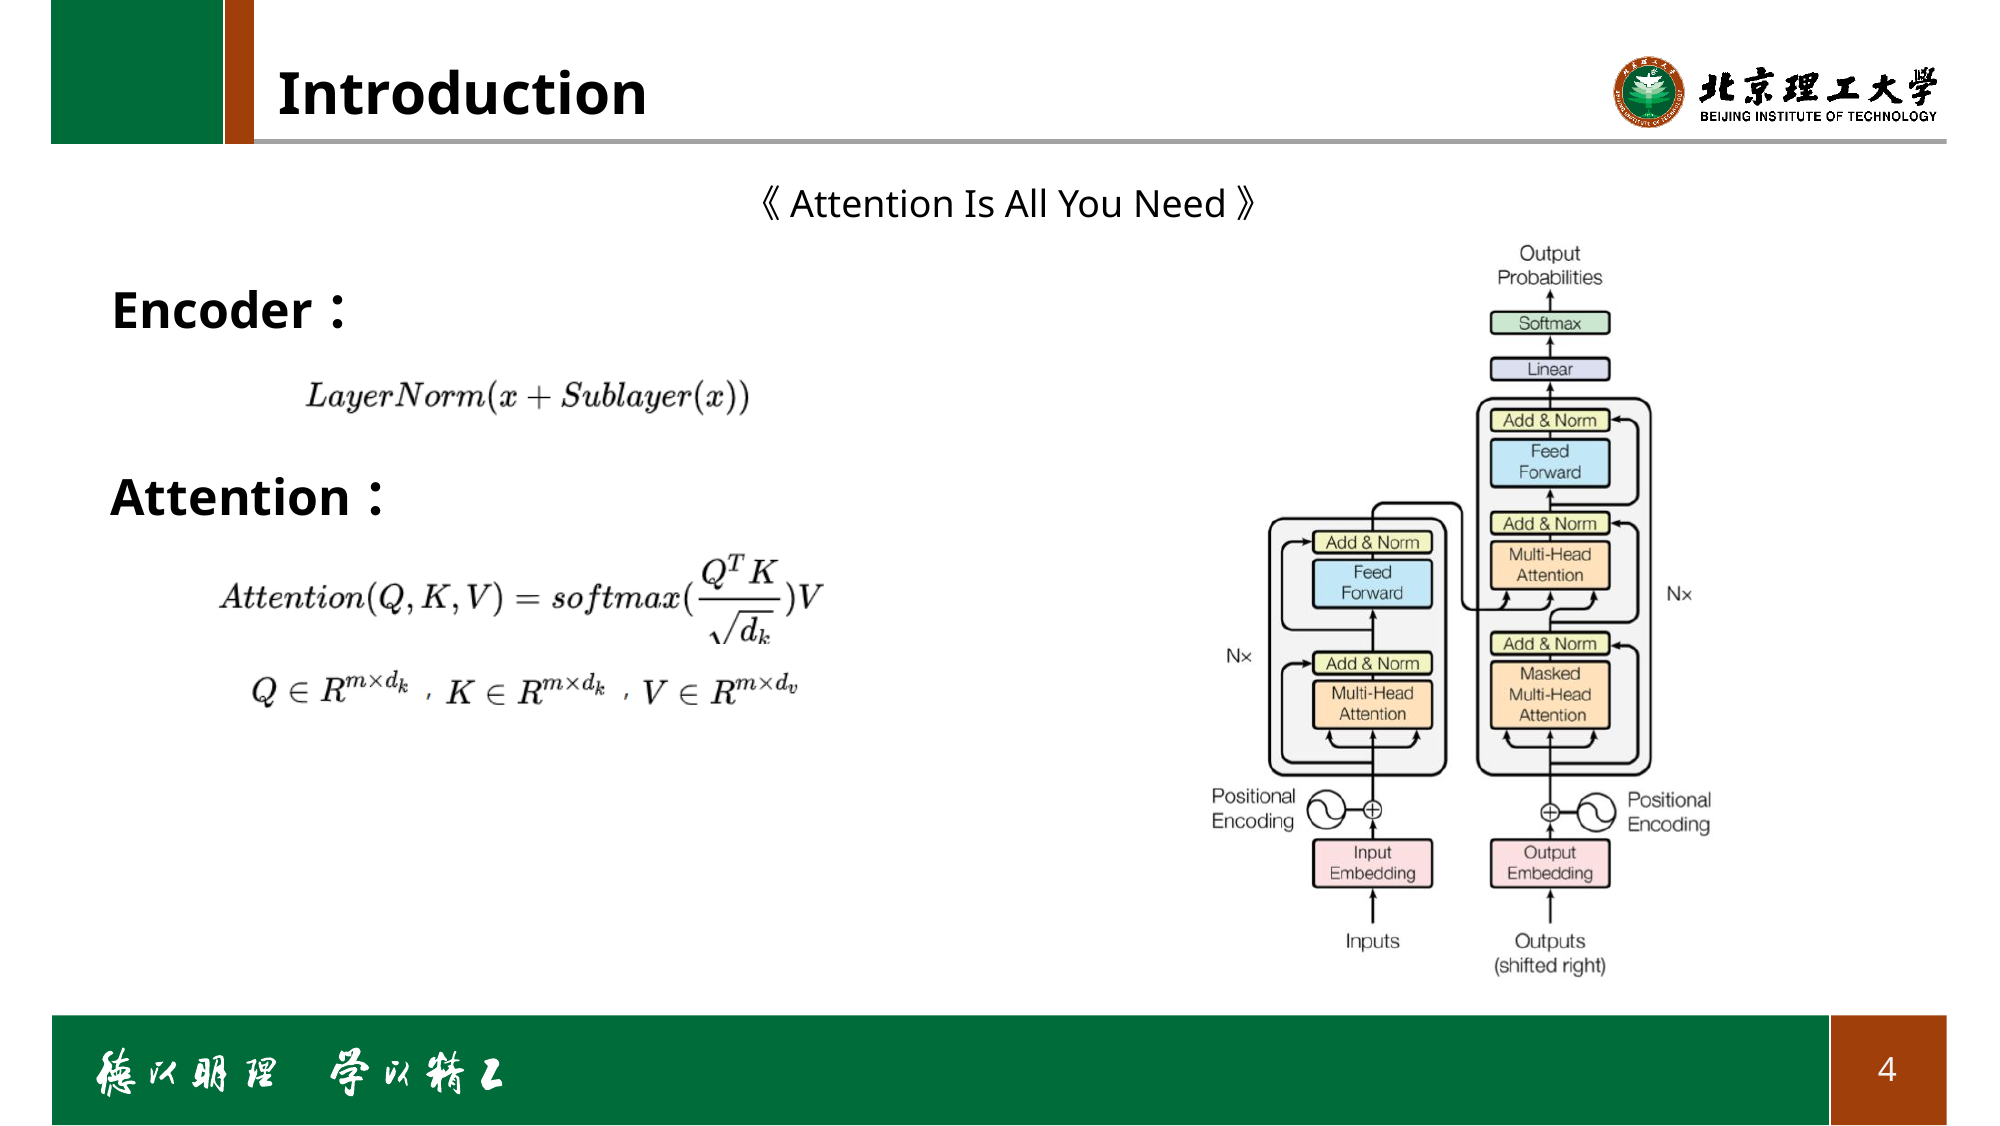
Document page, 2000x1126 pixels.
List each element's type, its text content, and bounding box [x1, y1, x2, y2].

title Introduction [263, 56, 1682, 136]
picture [1682, 56, 1937, 128]
text_box Attention： [95, 457, 429, 533]
picture [208, 526, 844, 729]
picture [1212, 243, 1720, 987]
text_box Encoder： [97, 270, 391, 346]
picture [279, 349, 777, 446]
text_box 《Attention Is All You Need》 [125, 172, 1892, 233]
